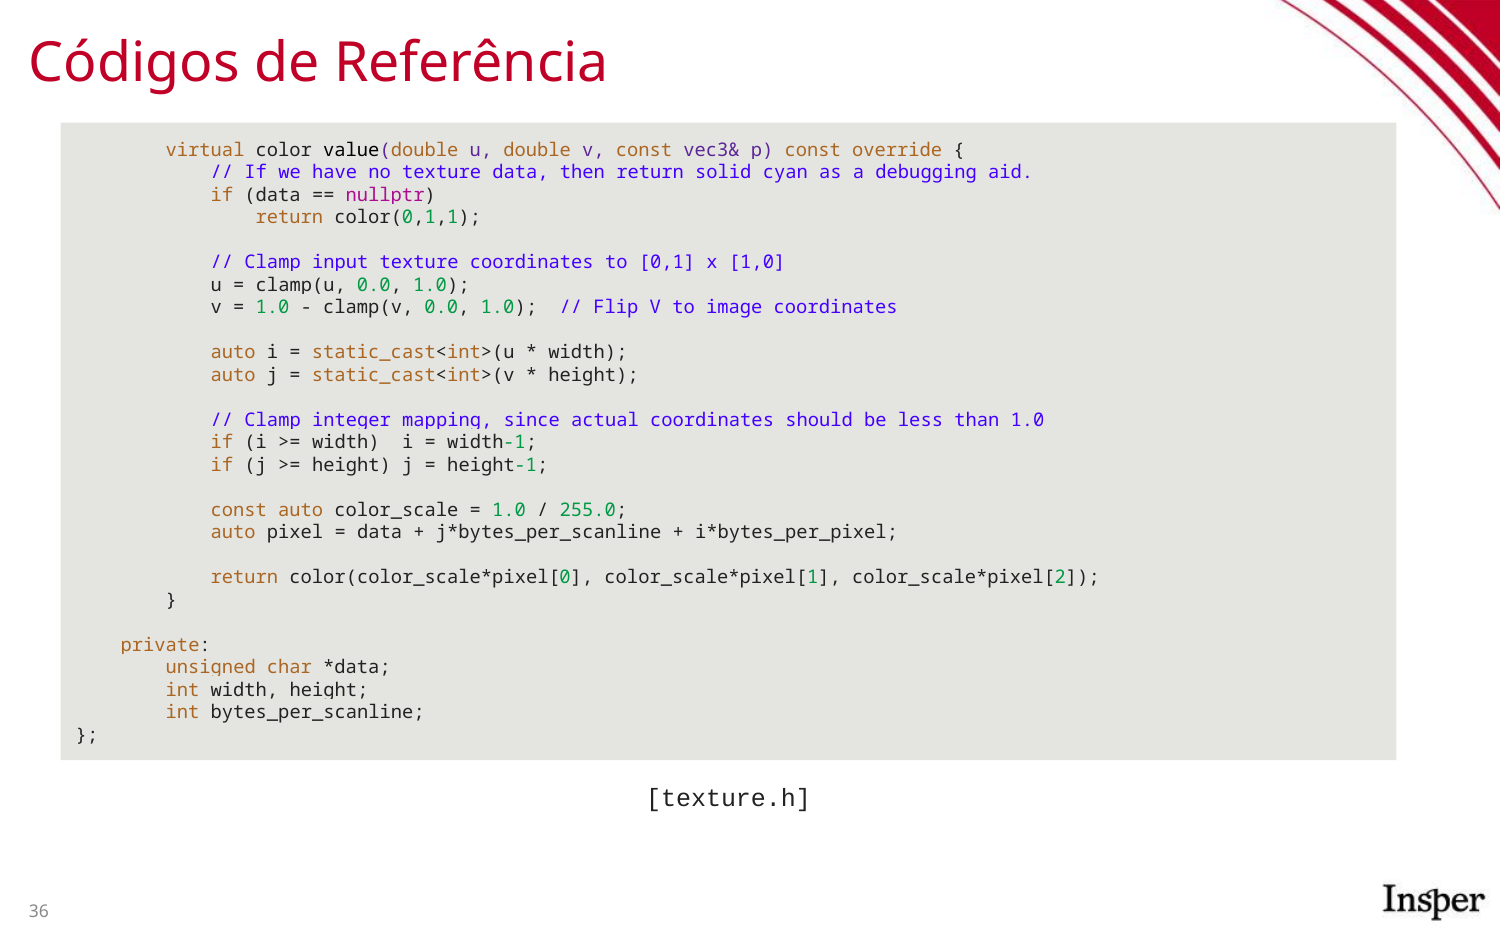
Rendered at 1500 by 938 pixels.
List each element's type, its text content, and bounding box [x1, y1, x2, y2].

text_box [texture.h] [60, 766, 1397, 827]
title Códigos de Referência [13, 18, 1397, 104]
text_box virtual color value(double u, double v, const vec3& p) const override { // If we have no texture data, then return solid cyan as a debugging aid. if (data == nullptr) return color(0,1,1); // Clamp input texture coordinates to [0,1] x [1,0] u = clamp(u, 0.0, 1.0); v = 1.0 - clamp(v, 0.0, 1.0); // Flip V to image coordinates auto i = static_cast<int>(u * width); auto j = static_cast<int>(v * height); // Clamp integer mapping, since actual coordinates should be less than 1.0 if (i >= width) i = width-1; if (j >= height) j = height-1; const auto color_scale = 1.0 / 255.0; auto pixel = data + j*bytes_per_scanline + i*bytes_per_pixel; return color(color_scale*pixel[0], color_scale*pixel[1], color_scale*pixel[2]); } private: unsigned char *data; int width, height; int bytes_per_scanline; }; [60, 122, 1397, 761]
slide_number 36 [0, 887, 78, 938]
picture [249, 0, 1500, 938]
